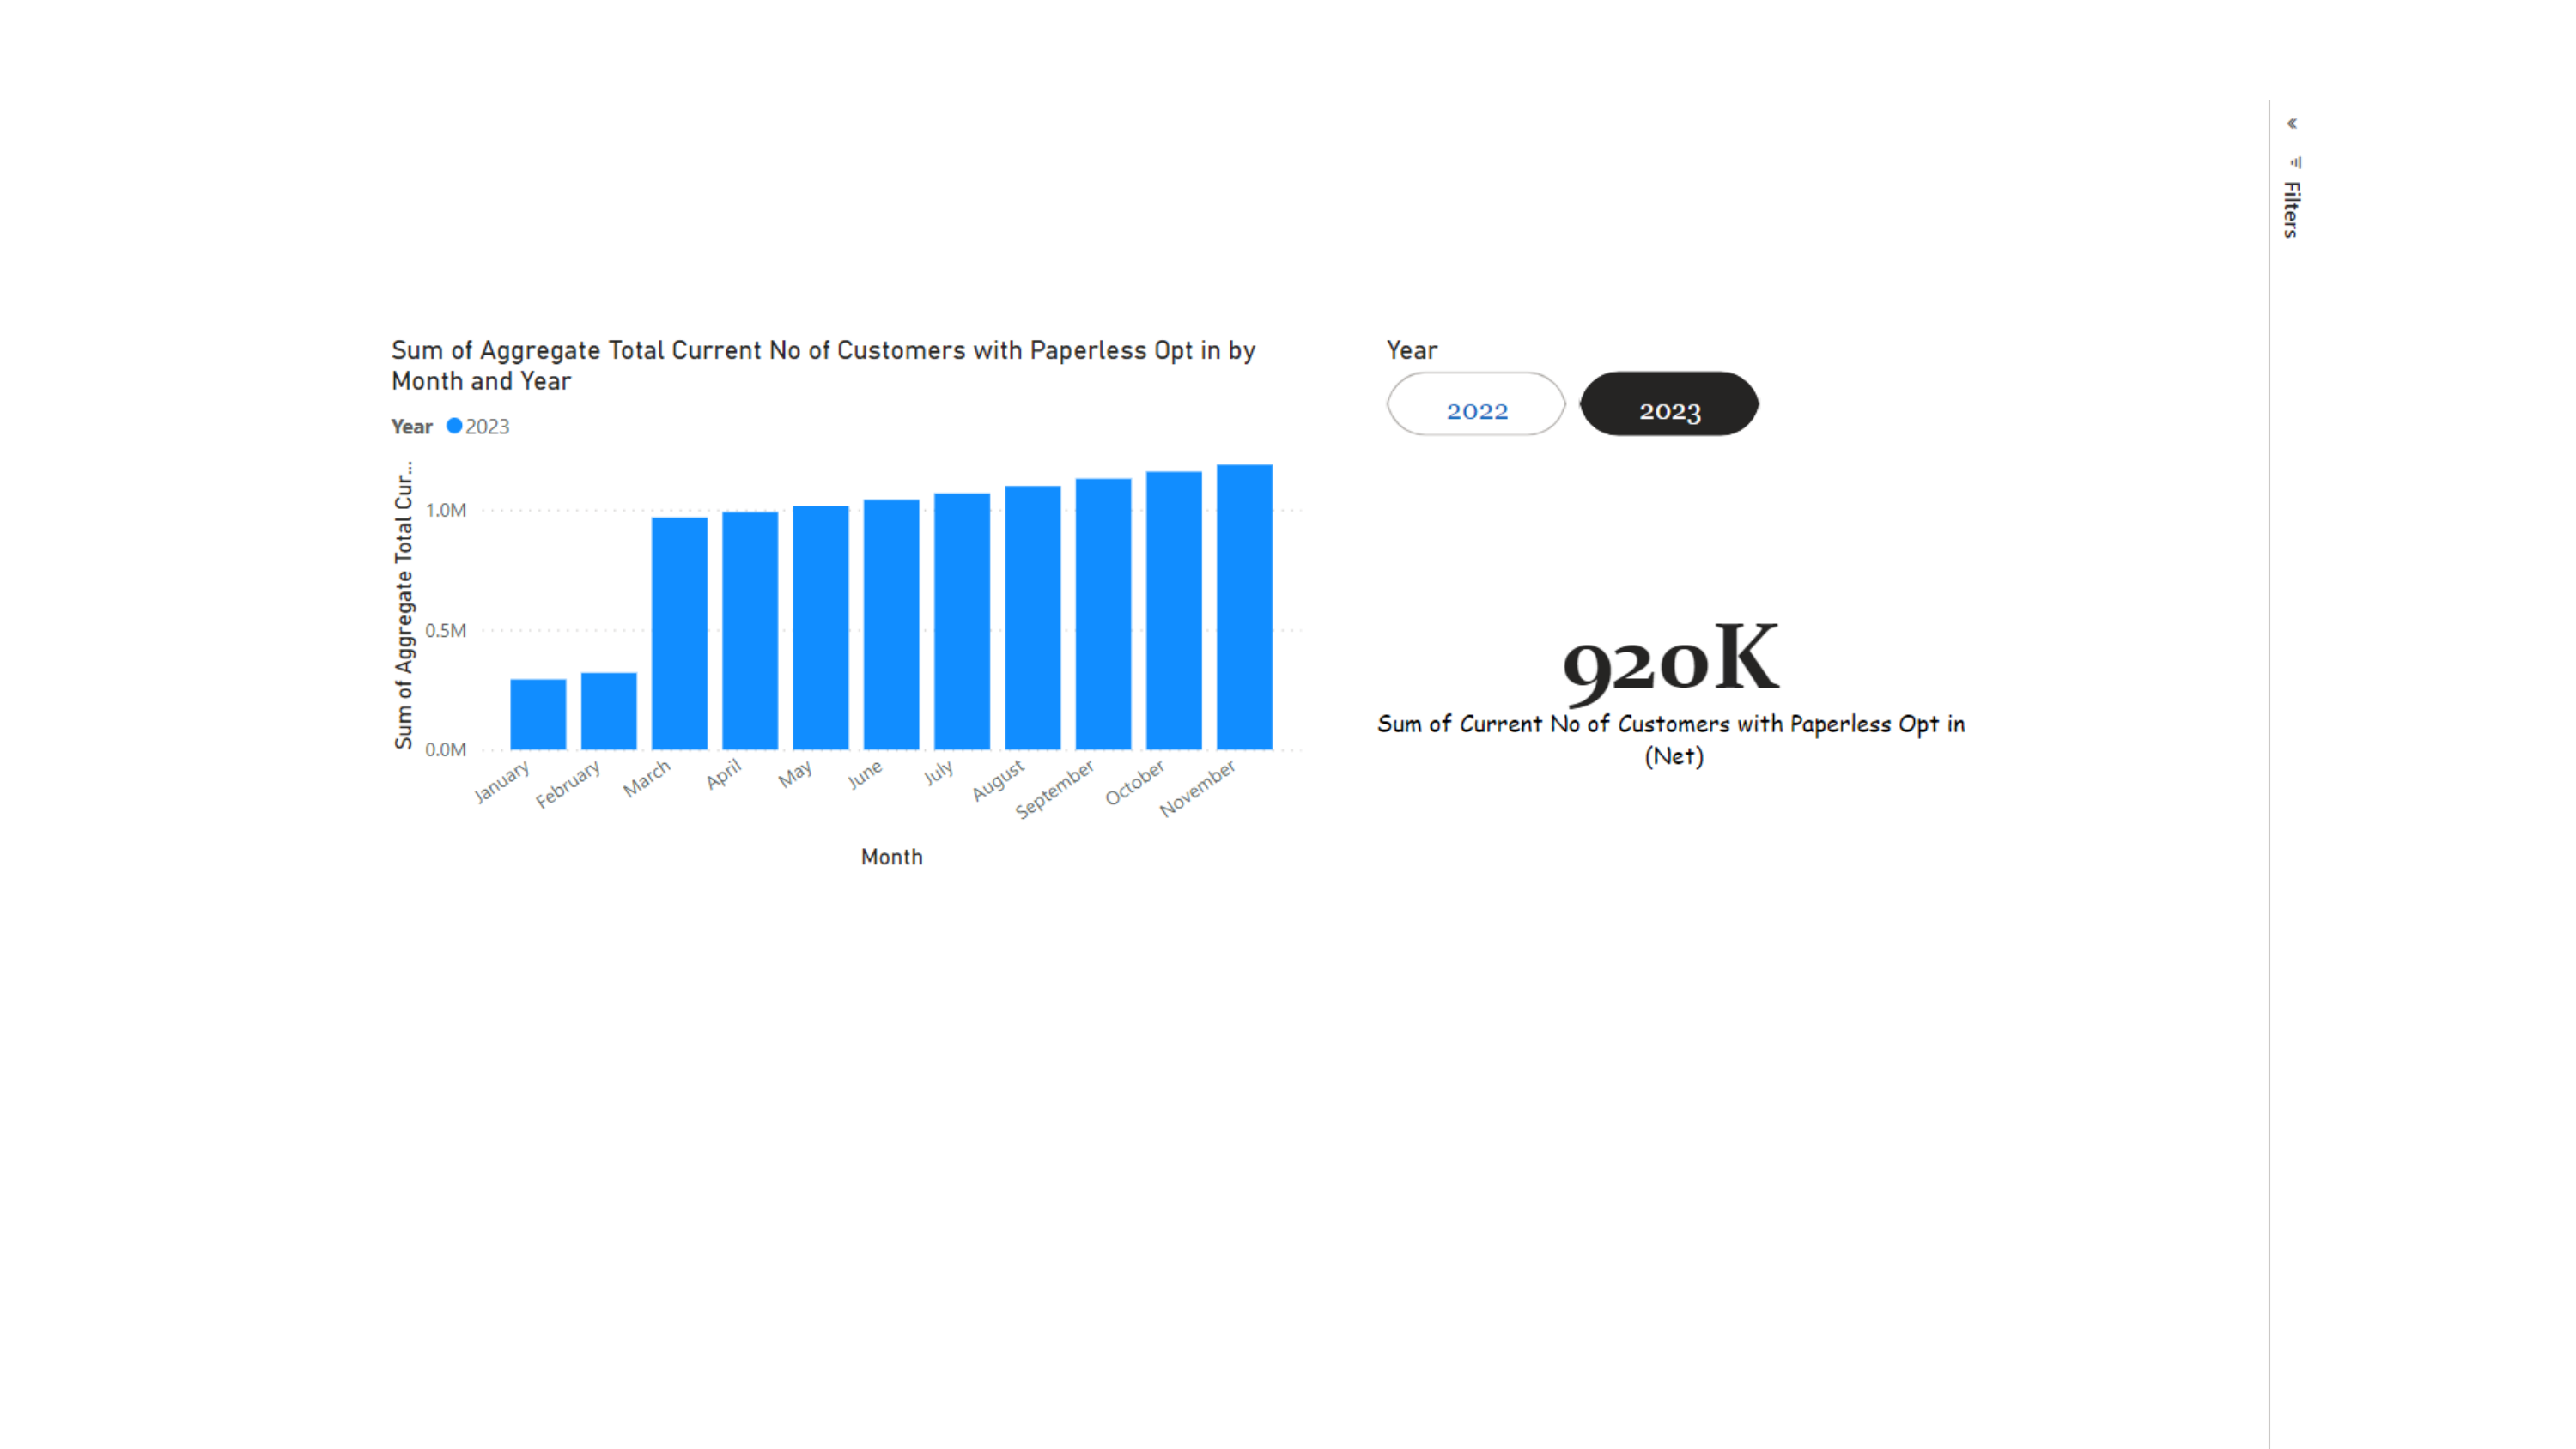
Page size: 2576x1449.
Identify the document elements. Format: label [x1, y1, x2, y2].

picture [263, 100, 2313, 1449]
